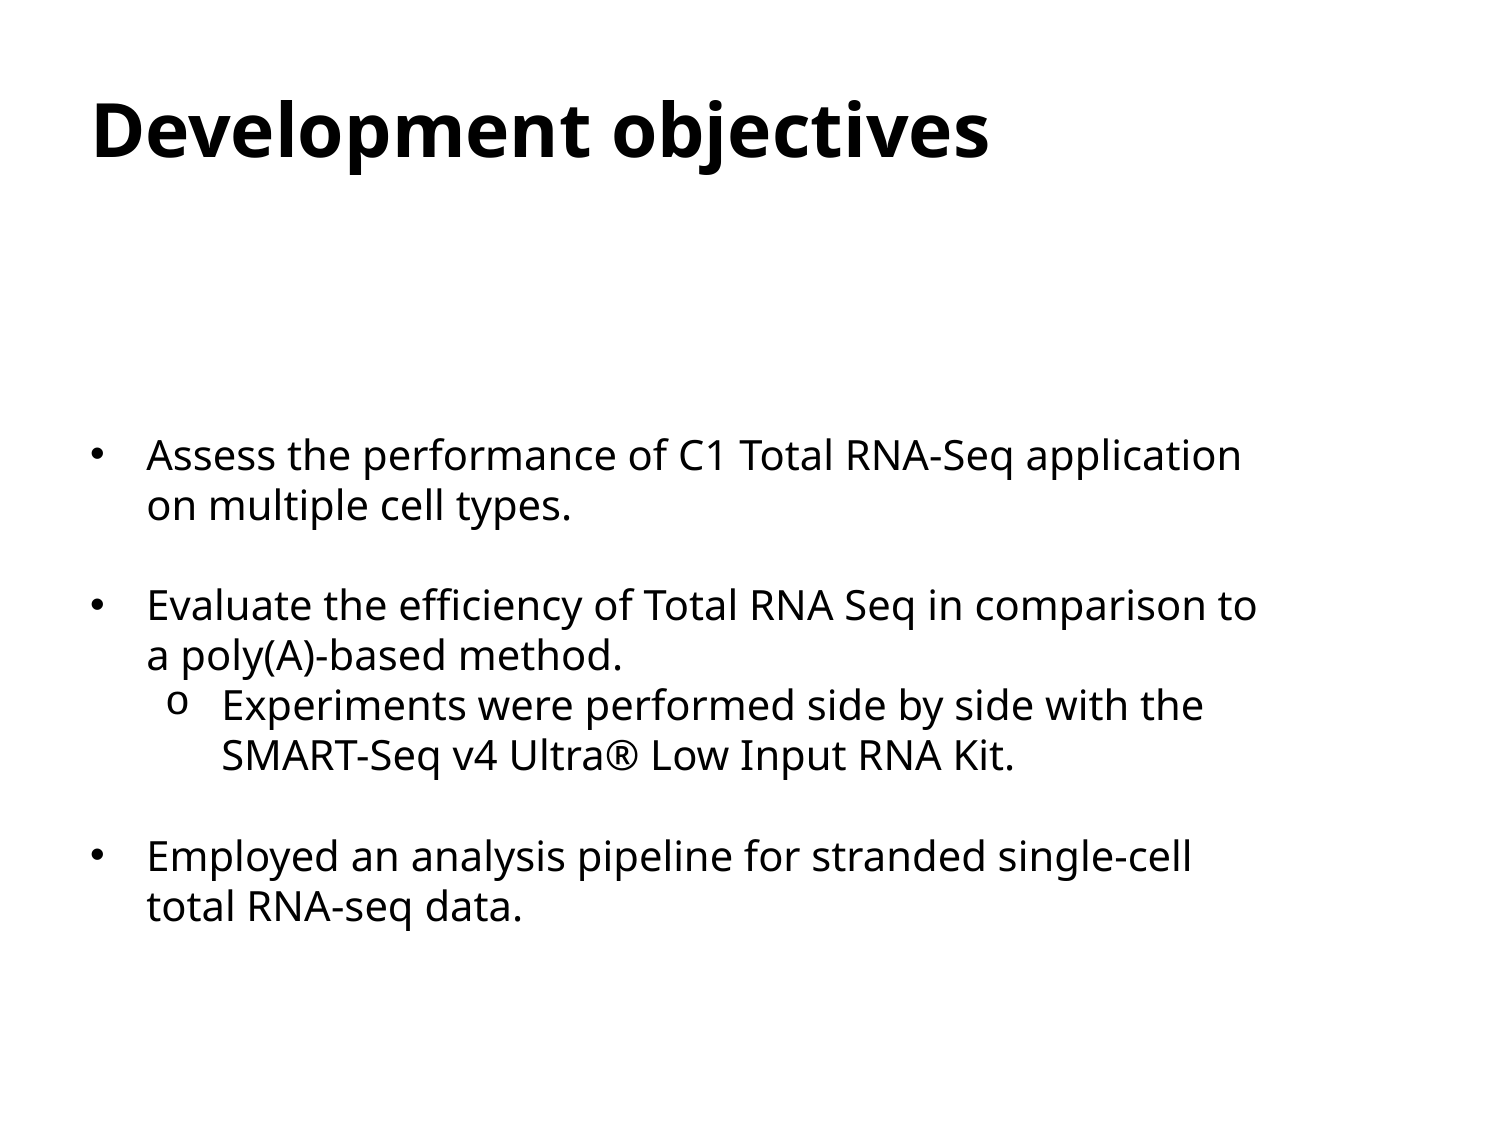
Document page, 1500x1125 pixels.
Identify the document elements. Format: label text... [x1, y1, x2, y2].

text_box Assess the performance of C1 Total RNA-Seq application on multiple cell types. Evaluate the efficiency of Total RNA Seq in comparison to a poly(A)-based method. Experiments were performed side by side with the SMART-Seq v4 Ultra® Low Input RNA Kit. Employed an analysis pipeline for stranded single-cell total RNA-seq data. [75, 421, 1303, 1050]
title Development objectives [75, 75, 1425, 225]
